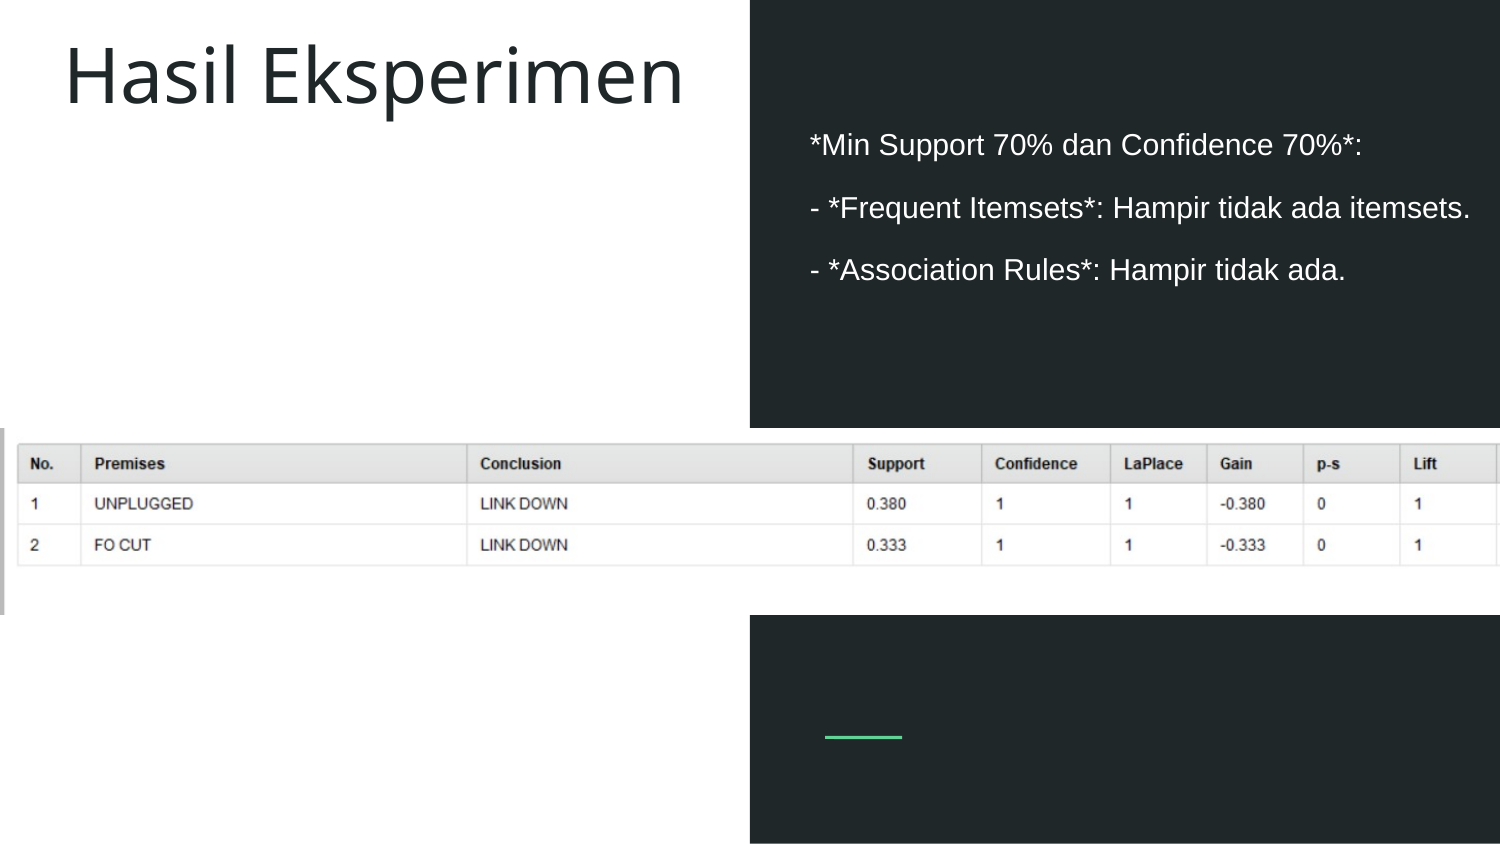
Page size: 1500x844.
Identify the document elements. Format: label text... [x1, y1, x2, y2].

picture [0, 428, 1500, 615]
title Hasil Eksperimen [0, 37, 750, 135]
list *Min Support 70% dan Confidence 70%*: - *Frequent Itemsets*: Hampir tidak ada itemsets. - *Association Rules*: Hampir tidak ada. [757, 12, 1500, 428]
